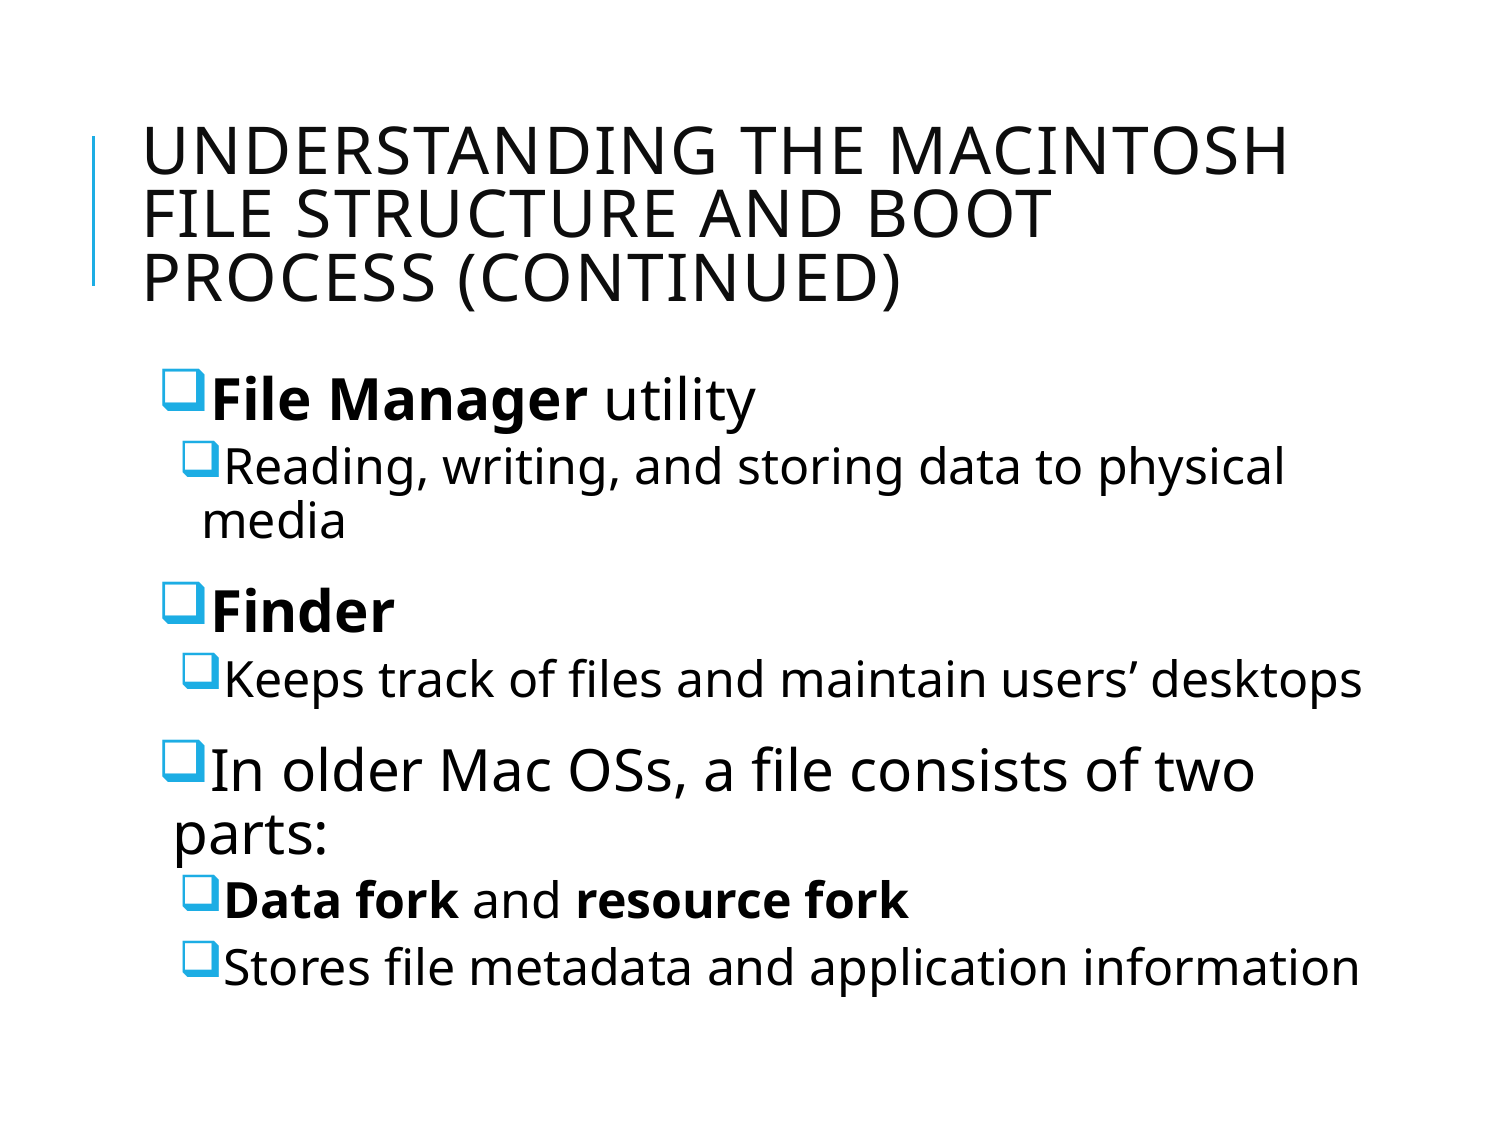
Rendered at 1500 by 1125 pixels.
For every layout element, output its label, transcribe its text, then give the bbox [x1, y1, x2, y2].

title Understanding the Macintosh File Structure and Boot Process (continued) [126, 96, 1322, 342]
list File Manager utility Reading, writing, and storing data to physical media Finder Keeps track of files and maintain users’ desktops In older Mac OSs, a file consists of two parts: Data fork and resource fork Stores file metadata and application information [150, 362, 1388, 1000]
